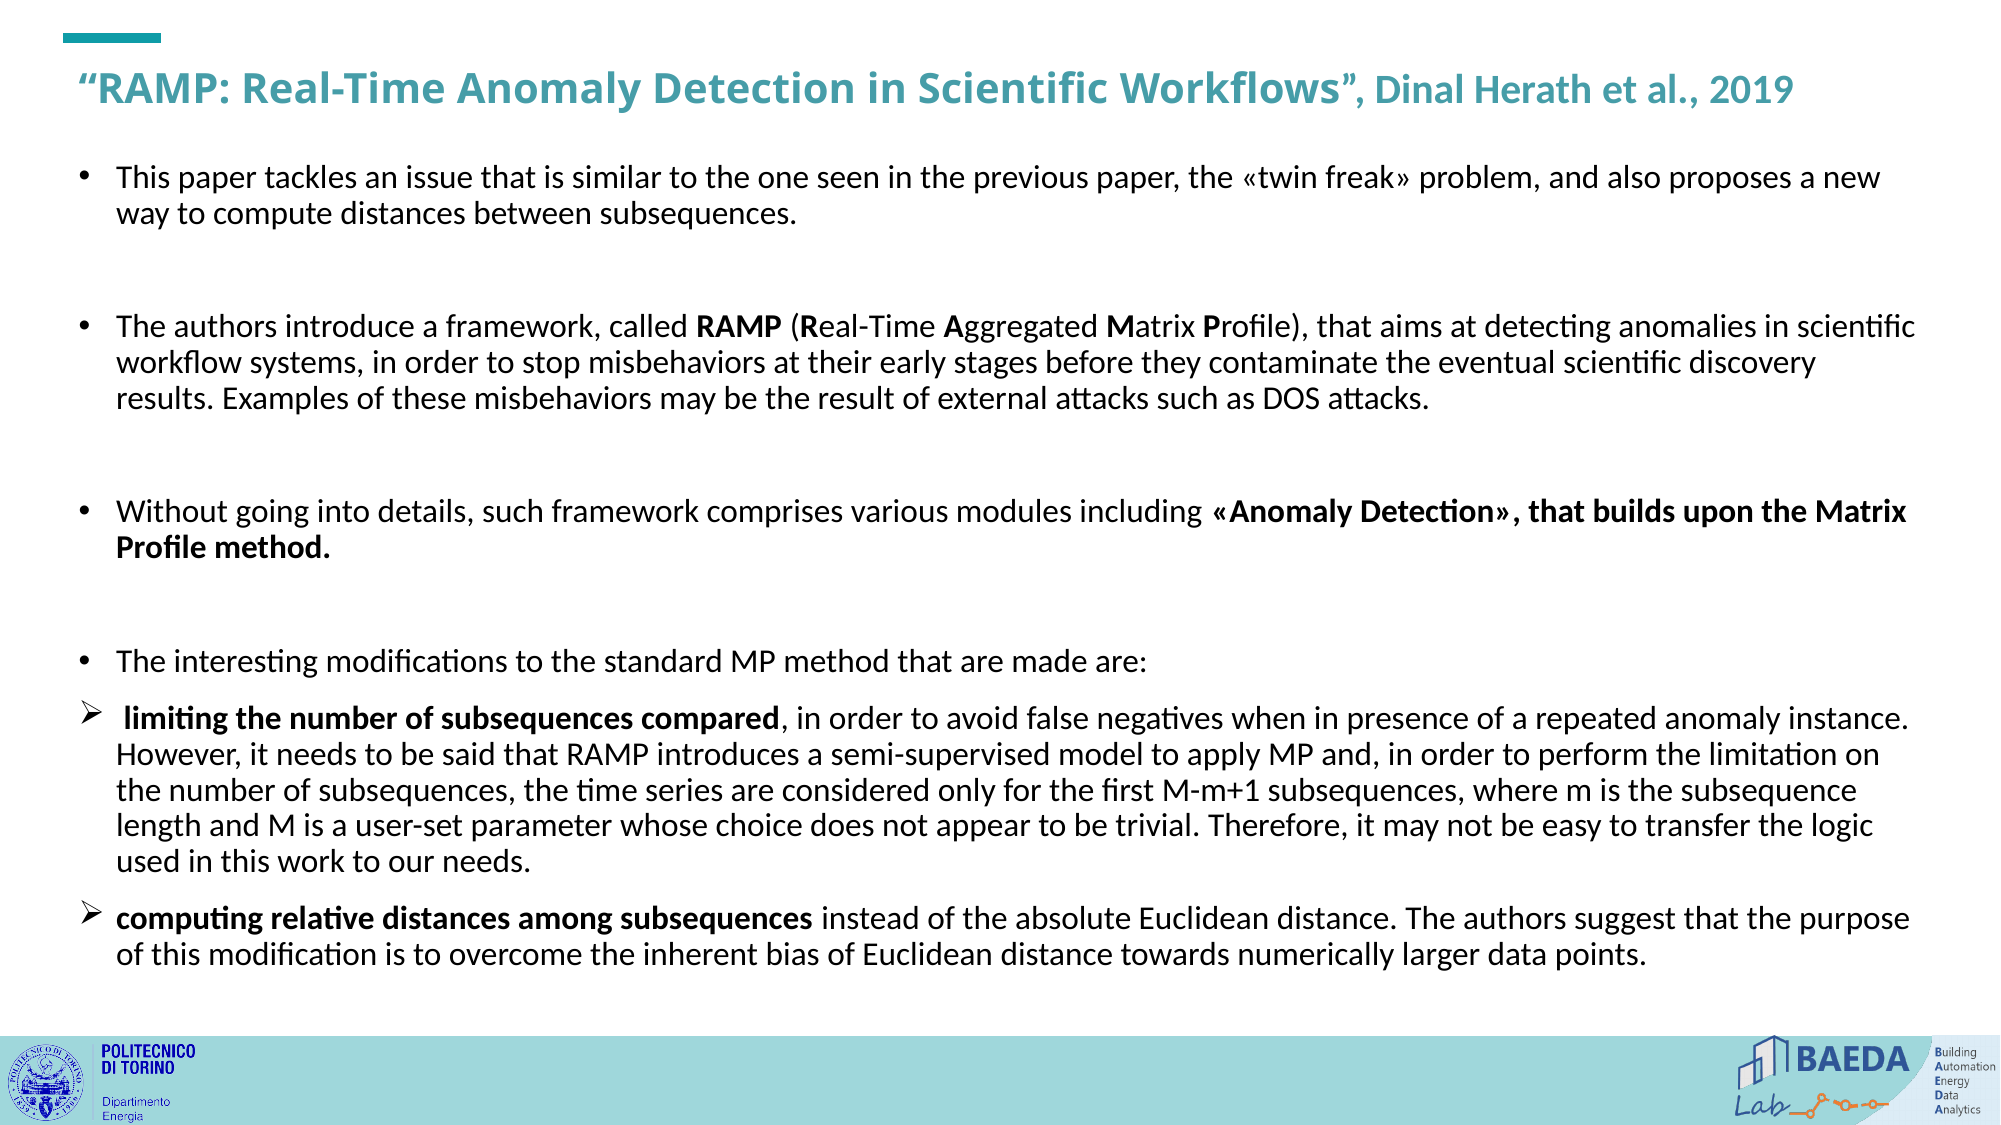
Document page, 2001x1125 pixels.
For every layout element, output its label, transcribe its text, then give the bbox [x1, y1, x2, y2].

picture [1716, 1025, 2001, 1125]
title “RAMP: Real-Time Anomaly Detection in Scientific Workflows”, Dinal Herath et al., 2019 [63, 60, 1937, 123]
picture [8, 1044, 195, 1123]
list This paper tackles an issue that is similar to the one seen in the previous paper, the «twin freak» problem, and also proposes a new way to compute distances between subsequences. The authors introduce a framework, called RAMP (Real-Time Aggregated Matrix Profile), that aims at detecting anomalies in scientific workflow systems, in order to stop misbehaviors at their early stages before they contaminate the eventual scientific discovery results. Examples of these misbehaviors may be the result of external attacks such as DOS attacks. Without going into details, such framework comprises various modules including «Anomaly Detection», that builds upon the Matrix Profile method. The interesting modifications to the standard MP method that are made are: limiting the number of subsequences compared, in order to avoid false negatives when in presence of a repeated anomaly instance. However, it needs to be said that RAMP introduces a semi-supervised model to apply MP and, in order to perform the limitation on the number of subsequences, the time series are considered only for the first M-m+1 subsequences, where m is the subsequence length and M is a user-set parameter whose choice does not appear to be trivial. Therefore, it may not be easy to transfer the logic used in this work to our needs. computing relative distances among subsequences instead of the absolute Euclidean distance. The authors suggest that the purpose of this modification is to overcome the inherent bias of Euclidean distance towards numerically larger data points. [63, 152, 1937, 1031]
